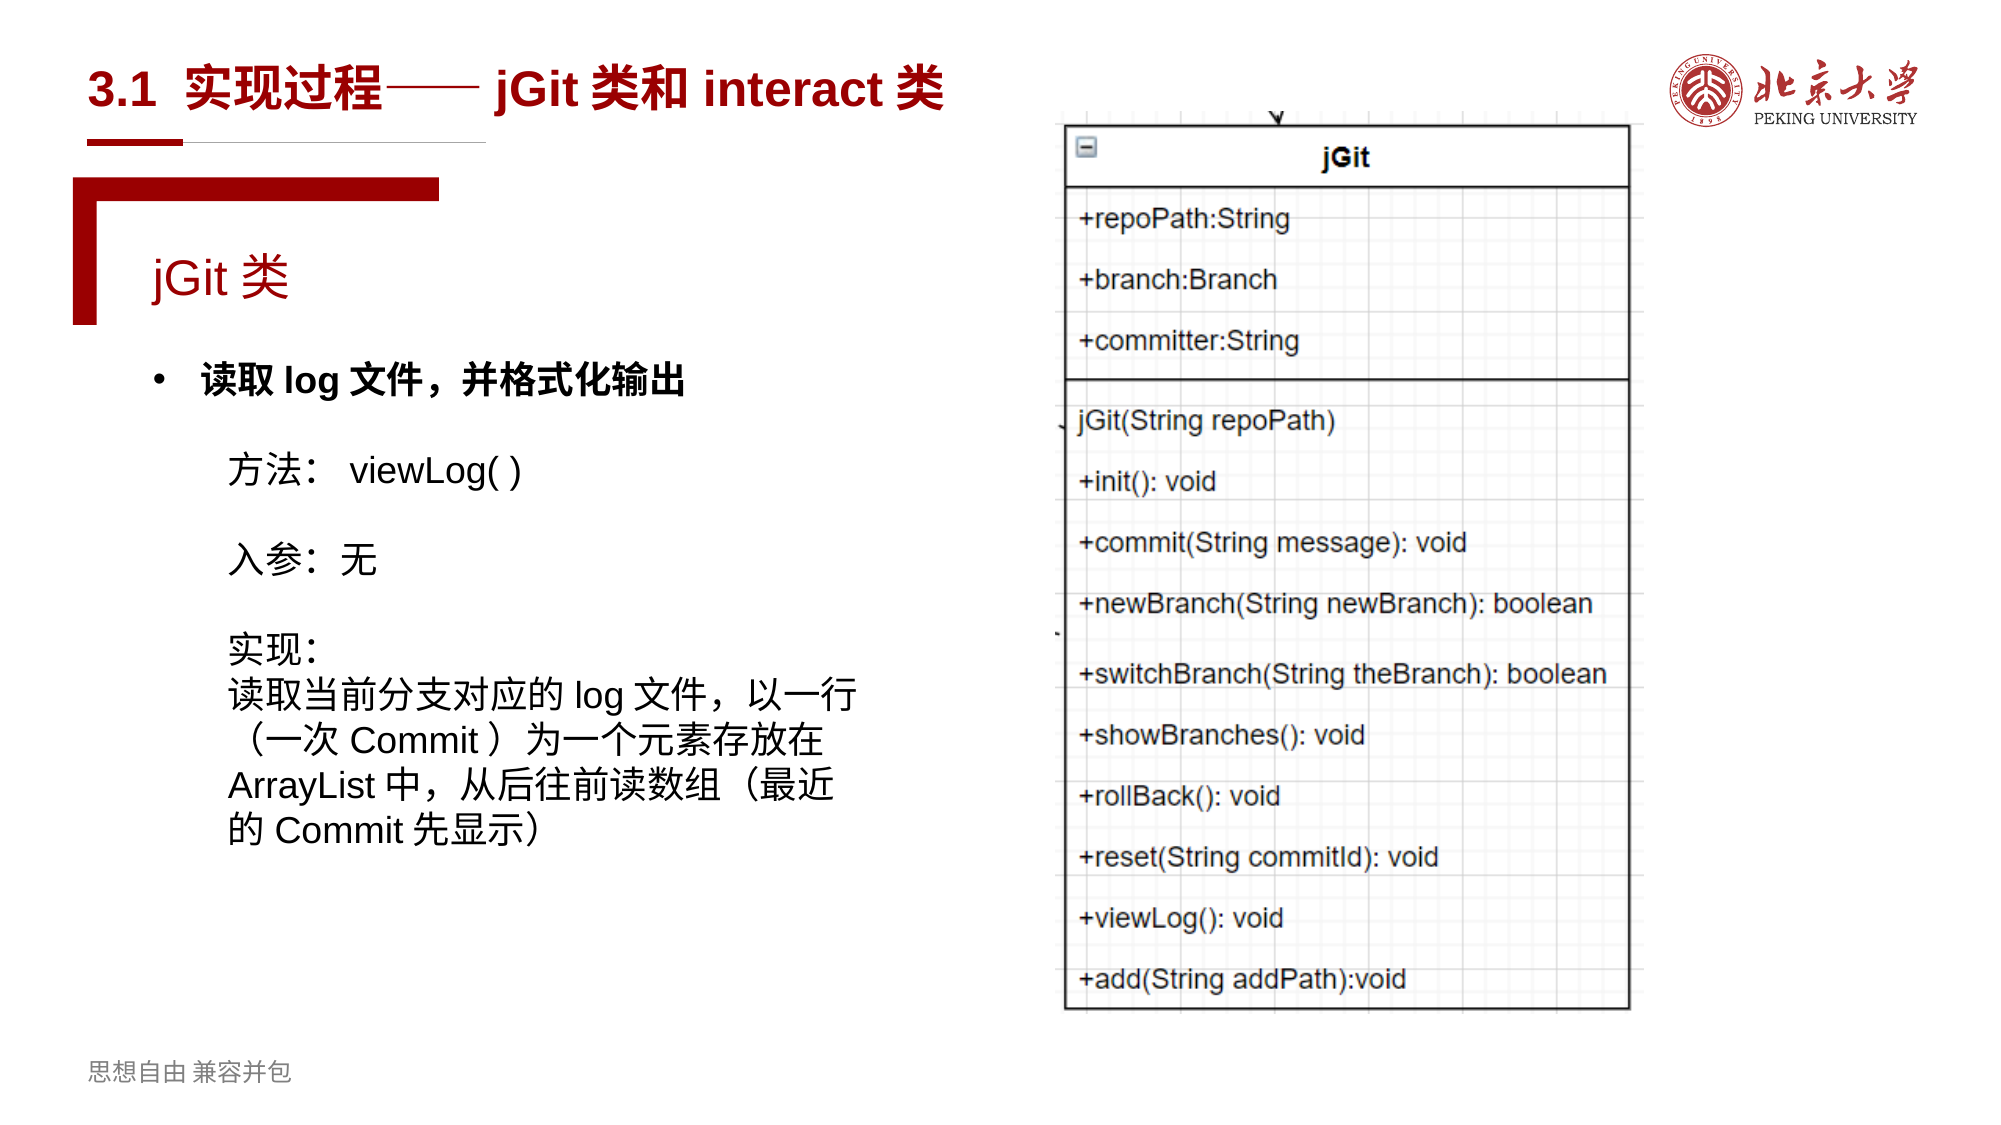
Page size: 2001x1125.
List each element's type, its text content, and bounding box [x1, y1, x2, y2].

picture [1055, 111, 1644, 1014]
text_box jGit类 读取log文件，并格式化输出 方法：viewLog( ) 入参：无 实现： 读取当前分支对应的log文件，以一行（一次Commit）为一个元素存放在ArrayList中，从后往前读数组（最近的Commit先显示） [138, 238, 879, 858]
title 3.1 实现过程——jGit类和interact类 [72, 39, 1559, 142]
text_box [72, 176, 440, 326]
